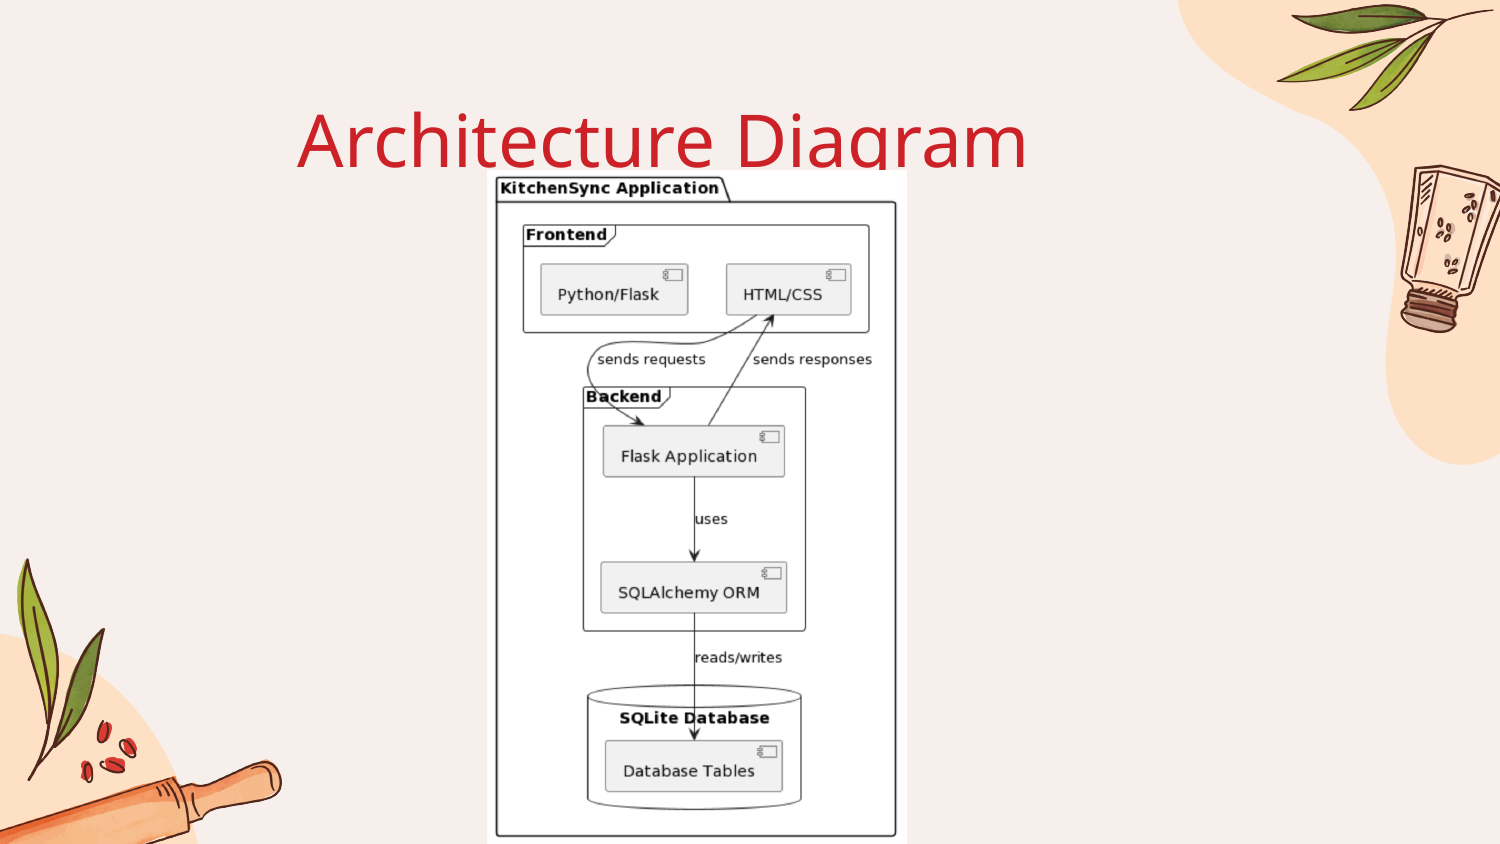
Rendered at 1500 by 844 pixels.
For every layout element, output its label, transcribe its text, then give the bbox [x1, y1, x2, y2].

picture [1273, 0, 1493, 138]
title Architecture Diagram [138, 79, 1191, 213]
picture [487, 169, 907, 844]
picture [0, 558, 290, 844]
picture [1341, 140, 1500, 347]
